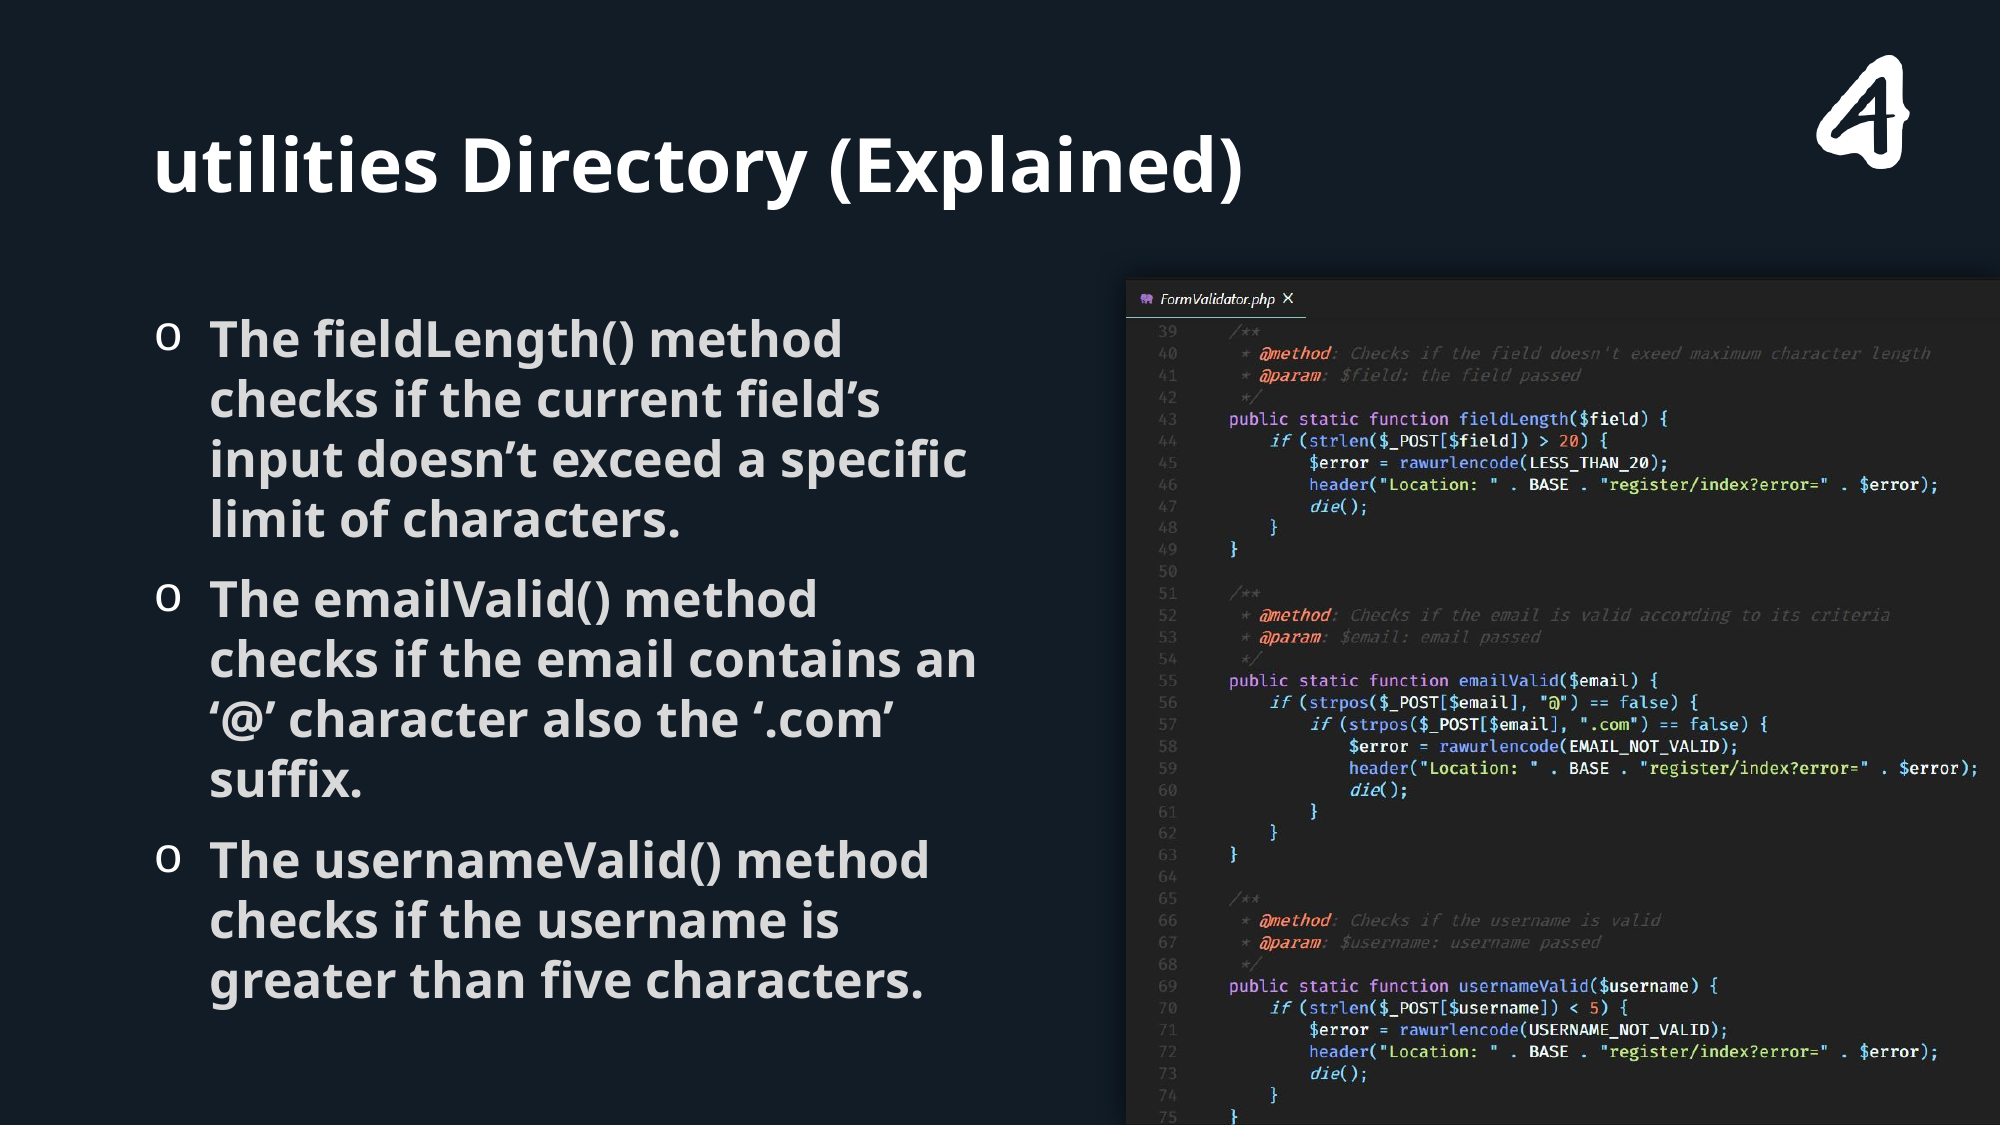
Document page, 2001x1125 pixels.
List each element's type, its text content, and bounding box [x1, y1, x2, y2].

picture [1805, 55, 1920, 169]
picture [1126, 277, 2000, 1125]
list The fieldLength() method checks if the current field’s input doesn’t exceed a specific limit of characters. The emailValid() method checks if the email contains an ‘@’ character also the ‘.com’ suffix. The usernameValid() method checks if the username is greater than five characters. [137, 299, 1000, 1066]
title utilities Directory (Explained) [137, 59, 1863, 278]
